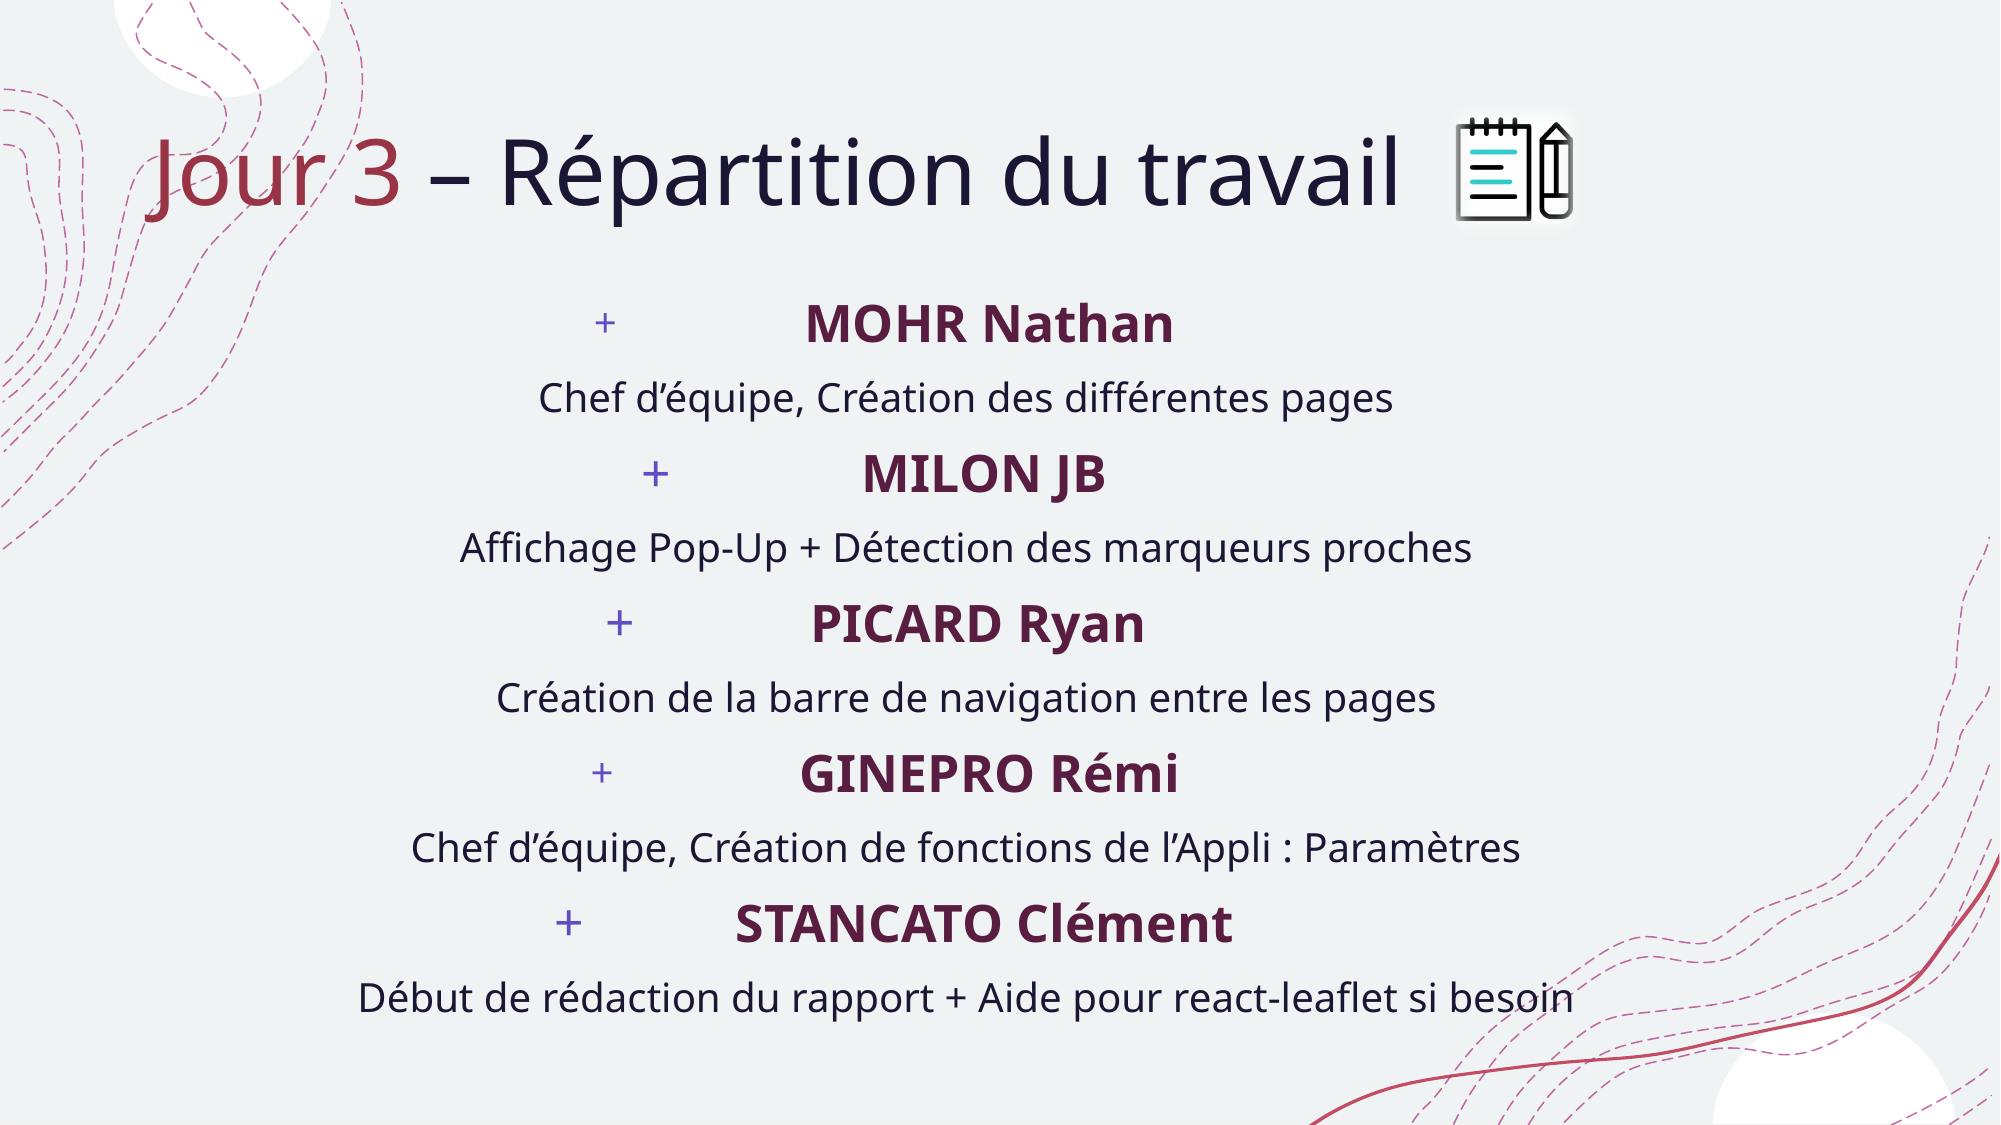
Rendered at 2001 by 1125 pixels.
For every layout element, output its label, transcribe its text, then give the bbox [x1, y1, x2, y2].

title Jour 3 – Répartition du travail [137, 59, 1863, 278]
list MOHR Nathan Chef d’équipe, Création des différentes pages MILON JB Affichage Pop-Up + Détection des marqueurs proches PICARD Ryan Création de la barre de navigation entre les pages GINEPRO Rémi Chef d’équipe, Création de fonctions de l’Appli : Paramètres STANCATO Clément Début de rédaction du rapport + Aide pour react-leaflet si besoin [253, 277, 1679, 1037]
picture [1441, 95, 1589, 243]
